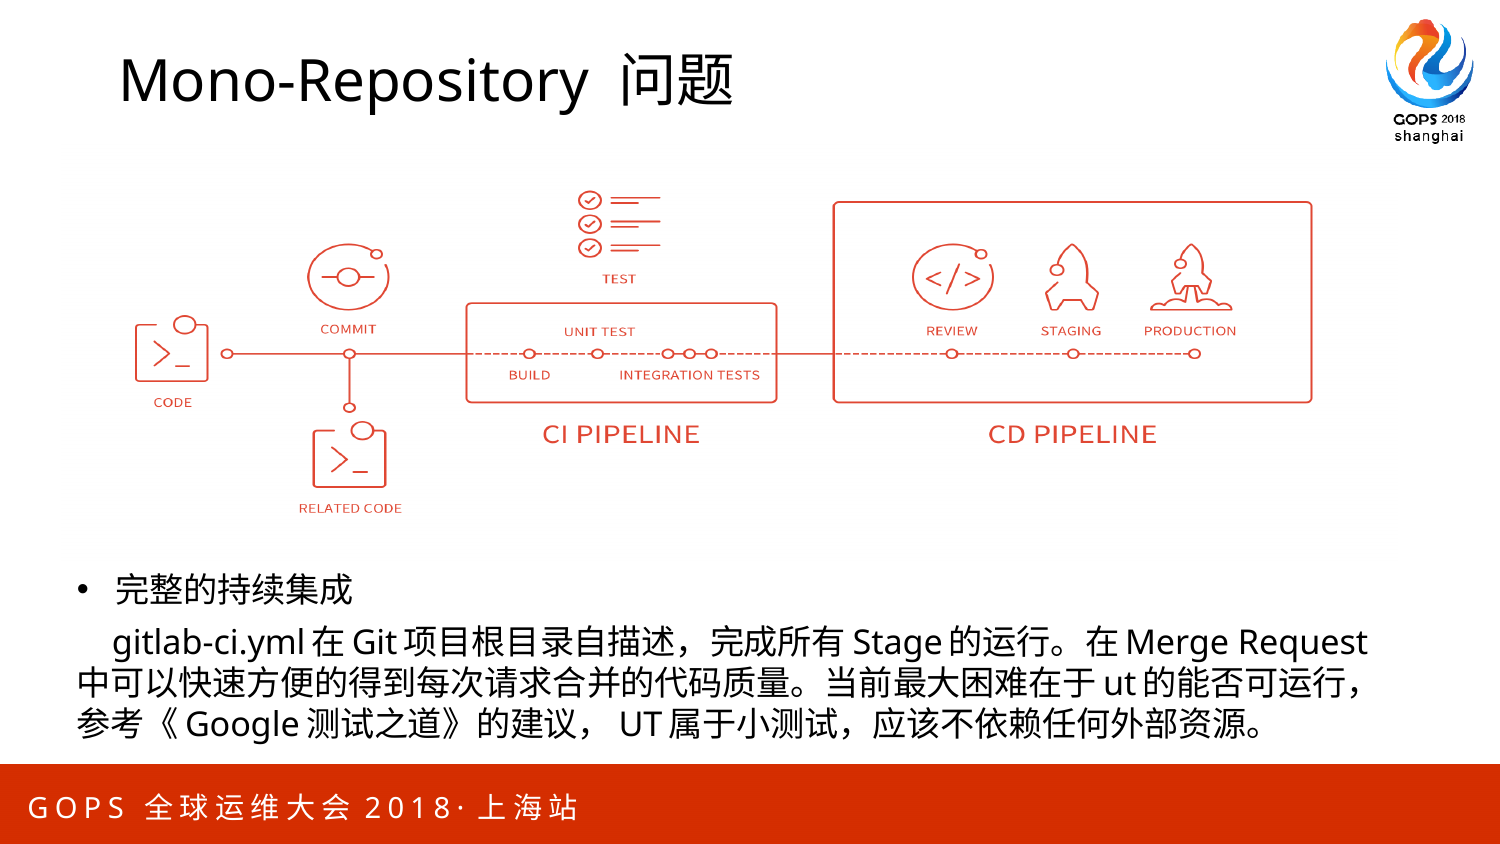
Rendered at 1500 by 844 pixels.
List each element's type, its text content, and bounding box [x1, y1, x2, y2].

title Mono-Repository 问题 [103, 24, 1397, 141]
picture [61, 8, 1483, 561]
list 完整的持续集成 gitlab-ci.yml在Git项目根目录自描述，完成所有Stage的运行。在Merge Request中可以快速方便的得到每次请求合并的代码质量。当前最大困难在于ut的能否可运行，参考《Google测试之道》的建议，UT属于小测试，应该不依赖任何外部资源。 [61, 561, 1397, 755]
picture [0, 764, 1500, 844]
